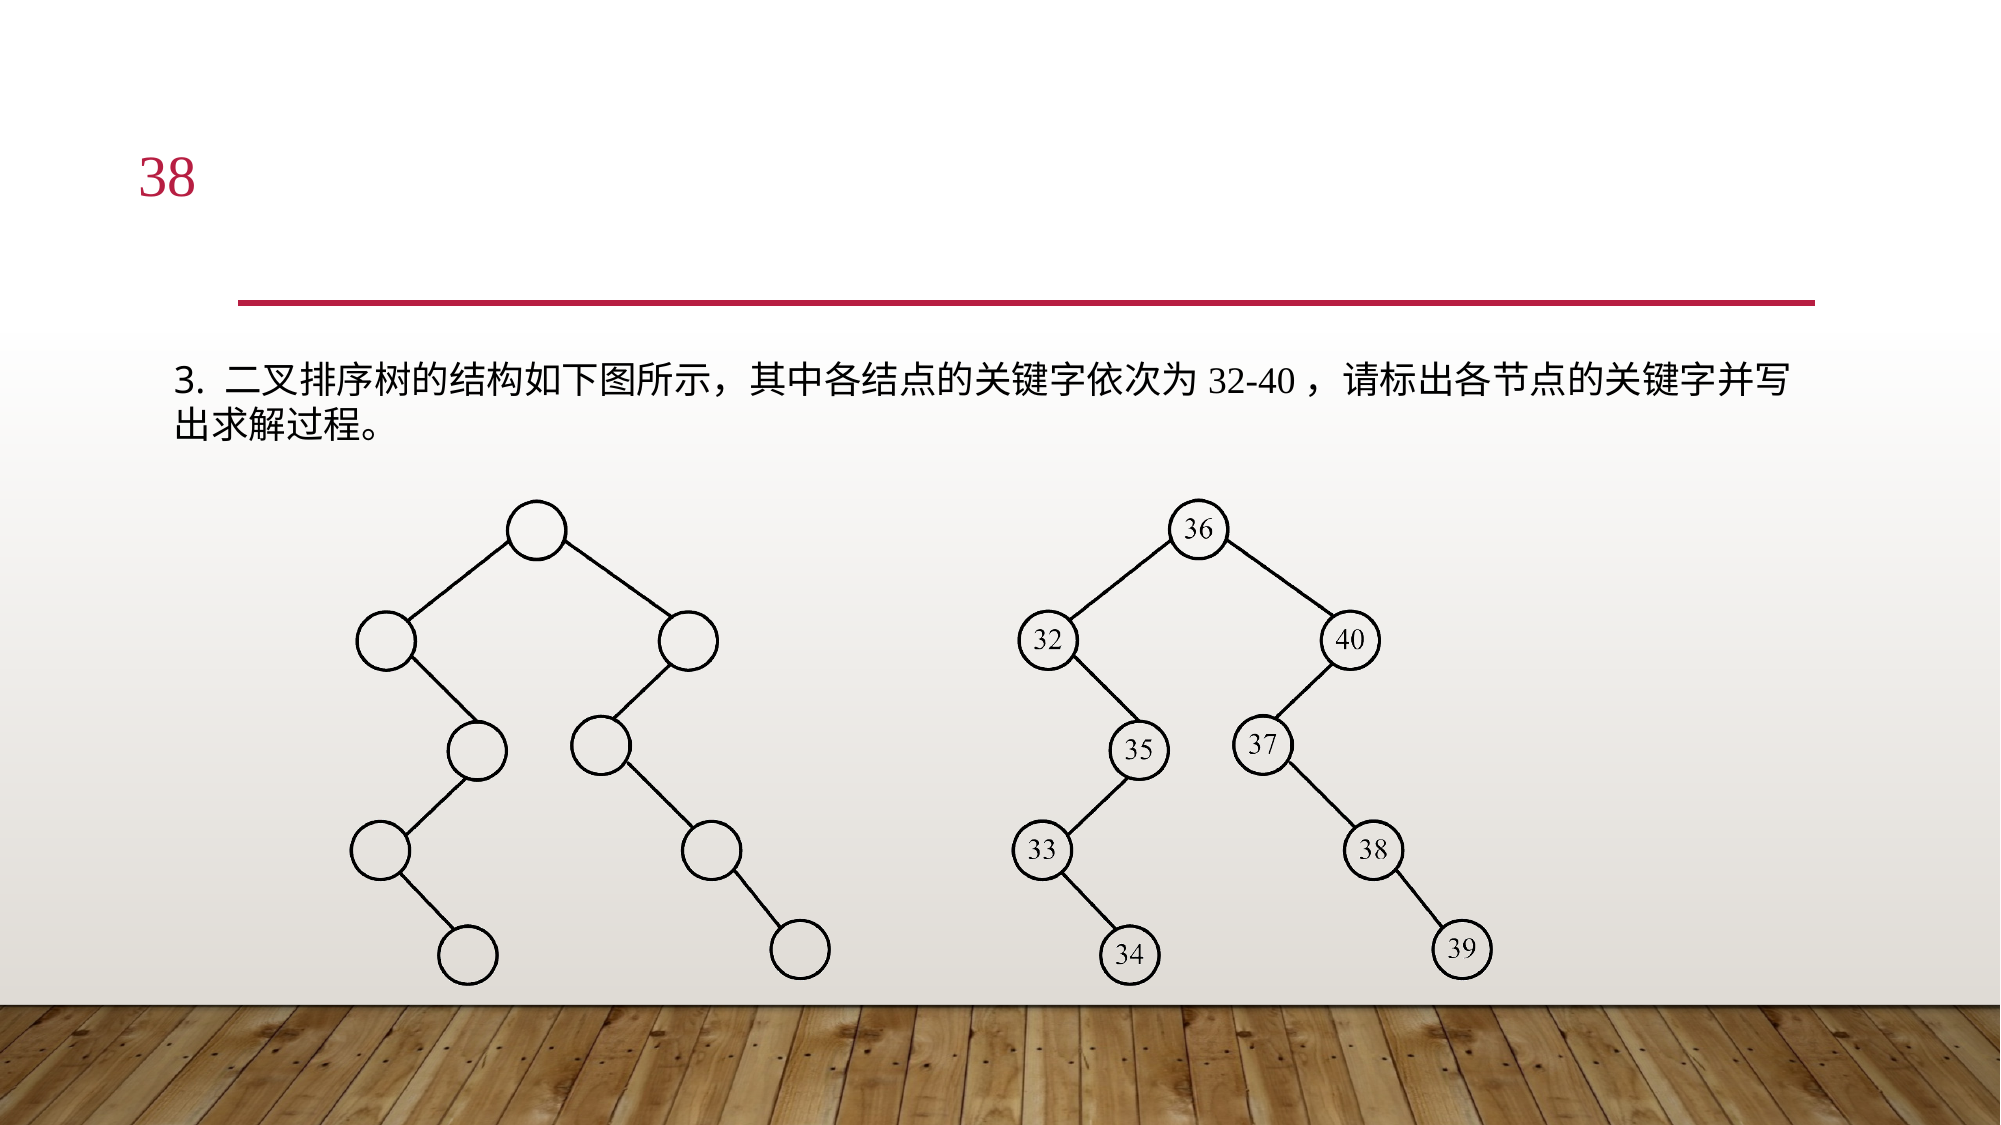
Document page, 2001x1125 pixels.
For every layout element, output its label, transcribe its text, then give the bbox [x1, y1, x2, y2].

picture [348, 498, 831, 987]
slide_number 38 [78, 131, 212, 214]
text_box 3. 二叉排序树的结构如下图所示，其中各结点的关键字依次为32-40，请标出各节点的关键字并写出求解过程。 [159, 348, 1823, 454]
picture [0, 1005, 2000, 1125]
picture [1011, 498, 1493, 987]
